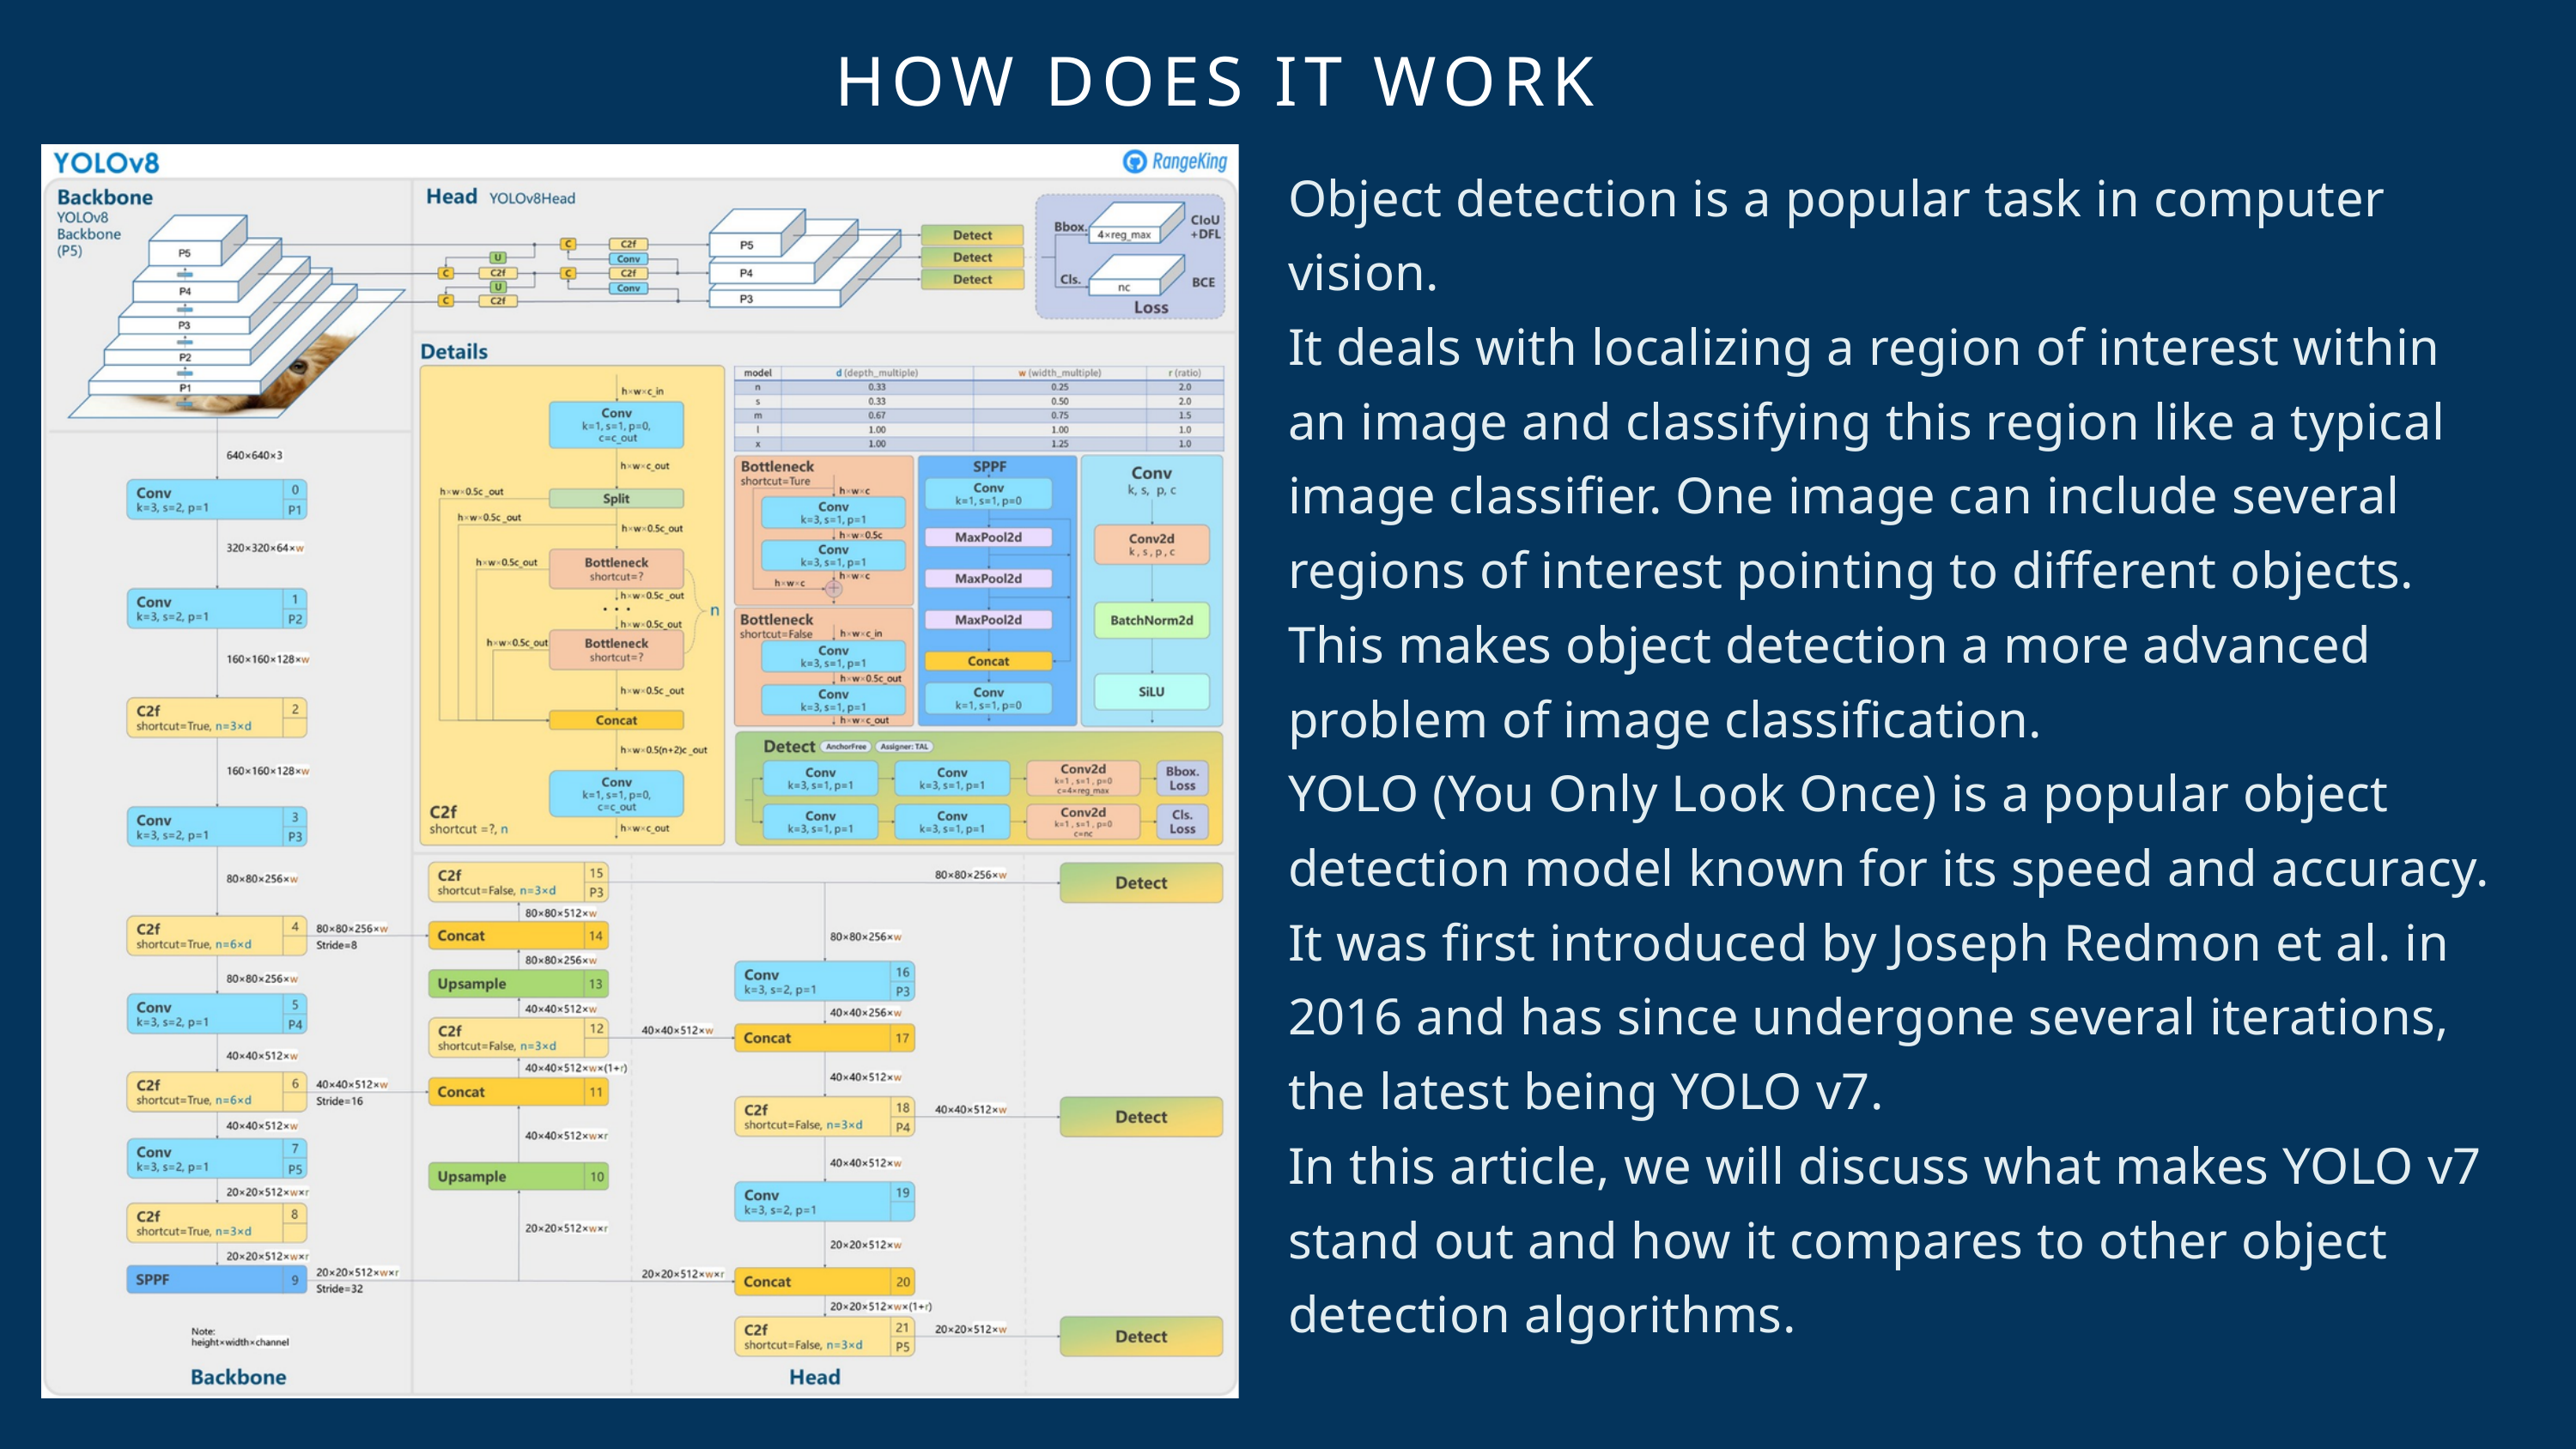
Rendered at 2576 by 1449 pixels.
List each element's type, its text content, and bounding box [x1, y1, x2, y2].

text_box Object detection is a popular task in computer vision. It deals with localizing a region of interest within an image and classifying this region like a typical image classifier. One image can include several regions of interest pointing to different objects. This makes object detection a more advanced problem of image classification. YOLO (You Only Look Once) is a popular object detection model known for its speed and accuracy. It was first introduced by Joseph Redmon et al. in 2016 and has since undergone several iterations, the latest being YOLO v7. In this article, we will discuss what makes YOLO v7 stand out and how it compares to other object detection algorithms. [1288, 152, 2511, 1391]
text_box HOW DOES IT WORK [835, 31, 1665, 209]
text_box [41, 144, 1239, 1398]
